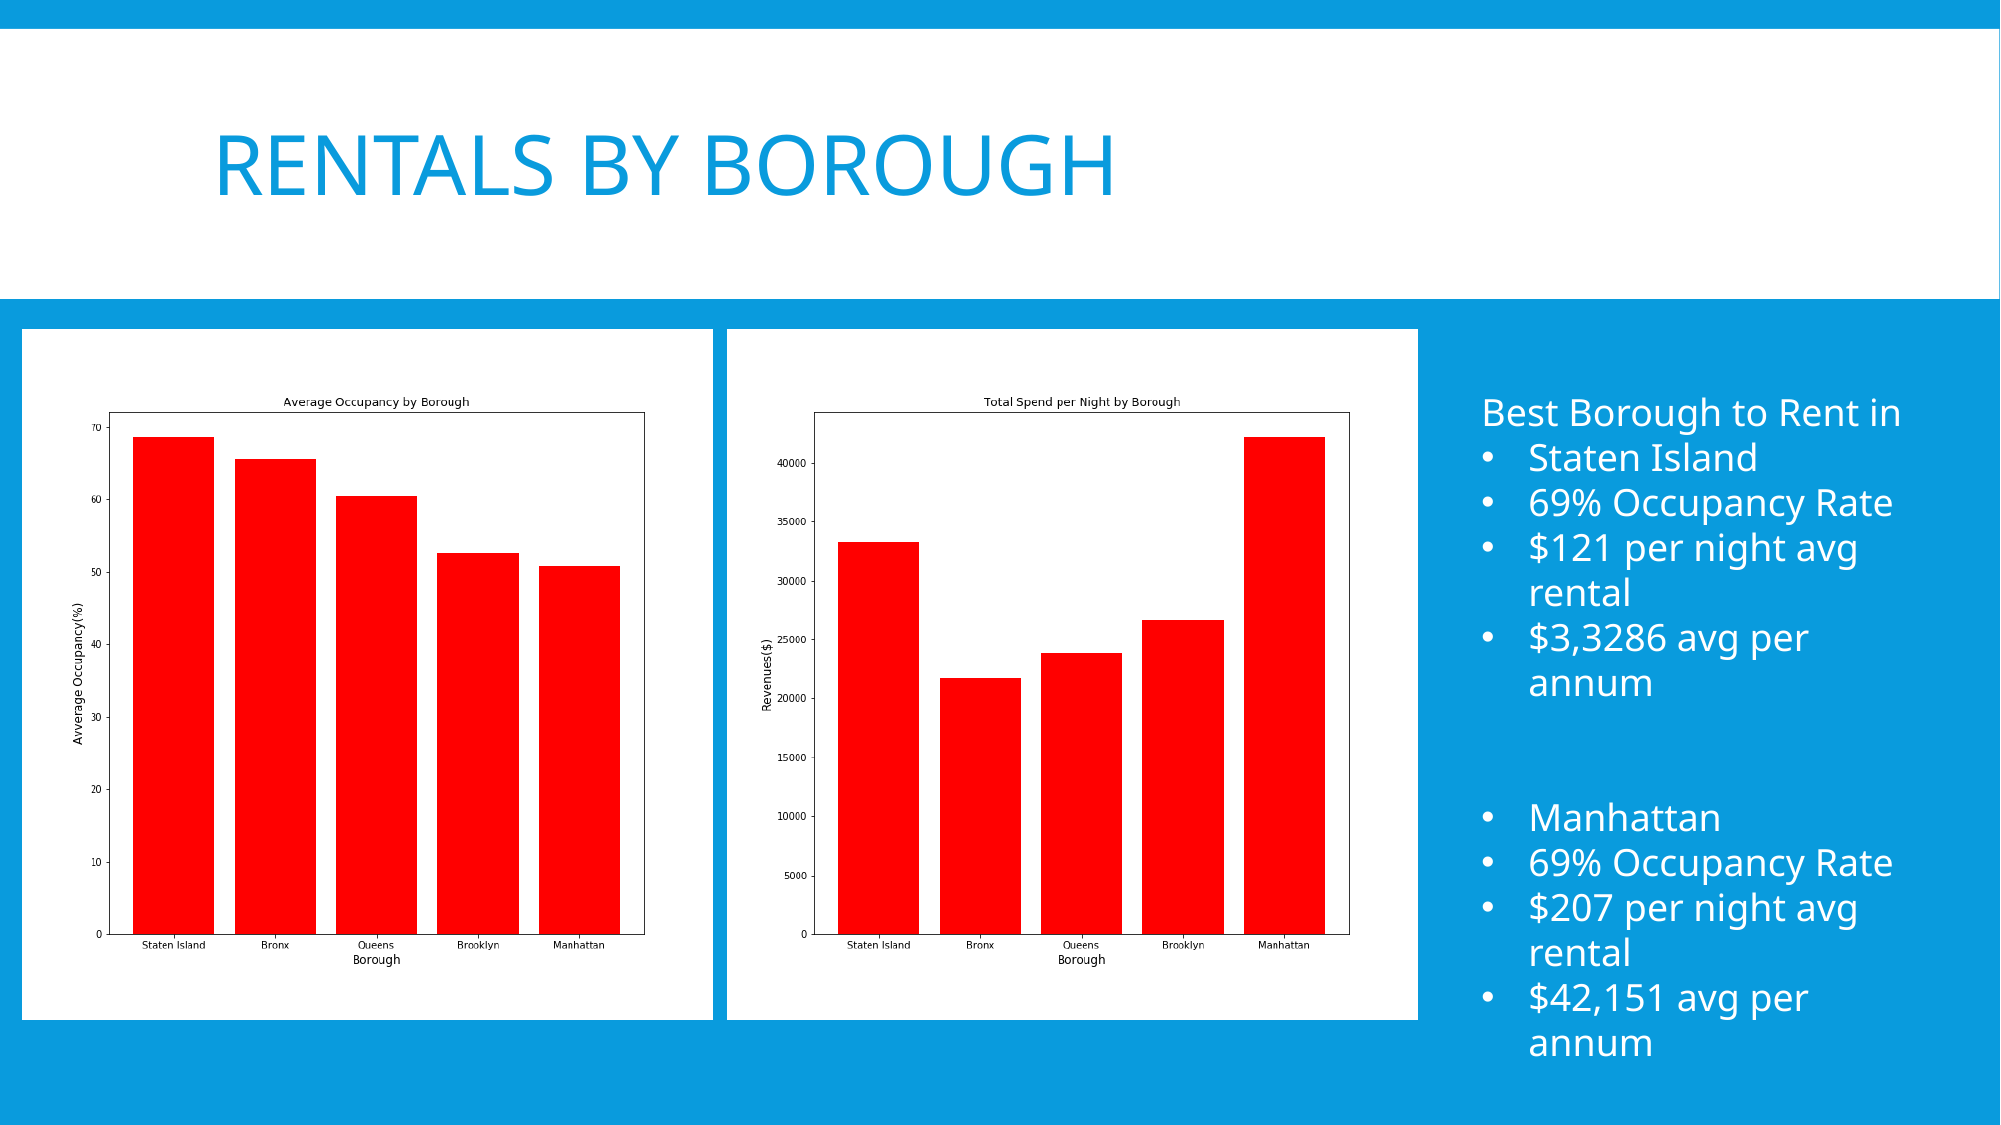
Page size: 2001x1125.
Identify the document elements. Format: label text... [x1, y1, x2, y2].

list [22, 329, 713, 1021]
text_box Best Borough to Rent in Staten Island 69% Occupancy Rate $121 per night avg rental $3,3286 avg per annum Manhattan 69% Occupancy Rate $207 per night avg rental $42,151 avg per annum [1466, 381, 1955, 1117]
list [726, 329, 1418, 1021]
title Rentals by Borough [197, 46, 1803, 295]
